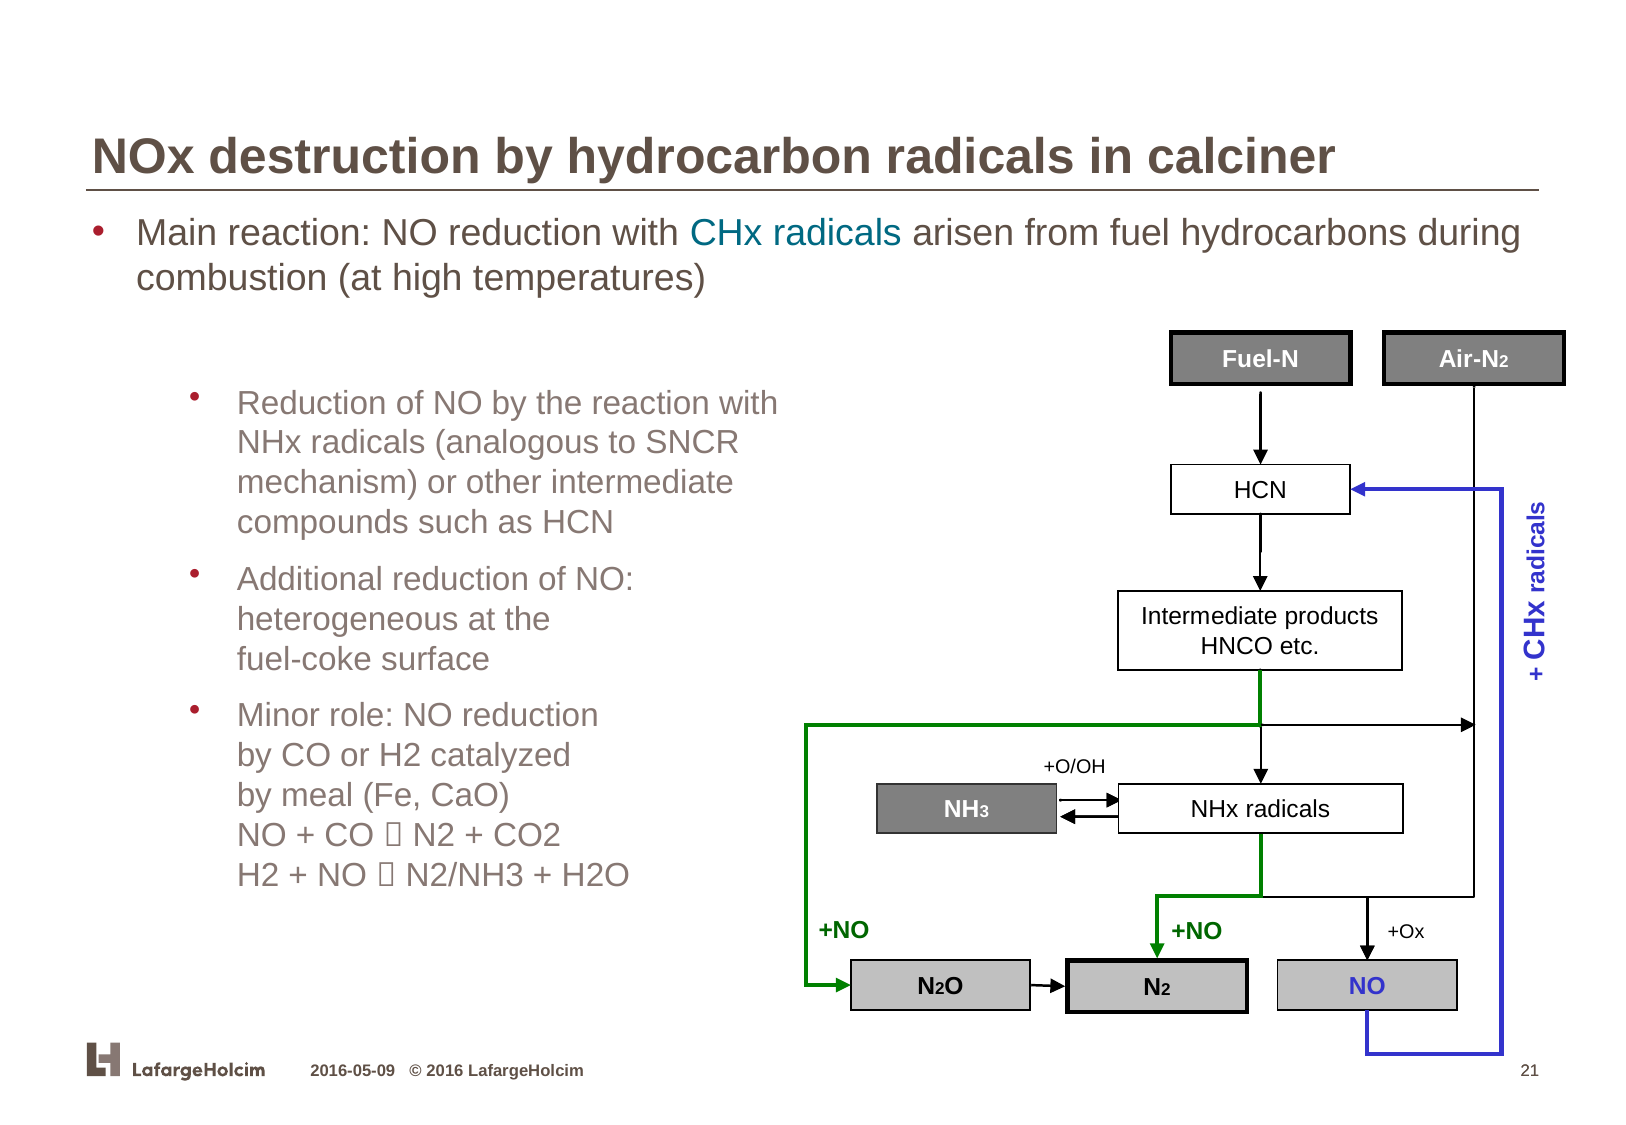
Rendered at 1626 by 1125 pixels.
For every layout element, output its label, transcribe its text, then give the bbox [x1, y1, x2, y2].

slide_number 21 [1467, 1068, 1540, 1080]
text_box NOx destruction by hydrocarbon radicals in calciner [91, 56, 1532, 187]
picture [800, 329, 1569, 1060]
text_box Reduction of NO by the reaction with NHx radicals (analogous to SNCR mechanism) or other intermediate compounds such as HCN Additional reduction of NO: heterogeneous at the fuel-coke surface Minor role: NO reduction by CO or H2 catalyzed by meal (Fe, CaO) NO + CO  N2 + CO2 H2 + NO  N2/NH3 + H2O [174, 373, 795, 952]
footer 2016-05-09 © 2016 LafargeHolcim [310, 1052, 831, 1080]
text_box Main reaction: NO reduction with CHx radicals arisen from fuel hydrocarbons during combustion (at high temperatures) [91, 207, 1534, 1047]
